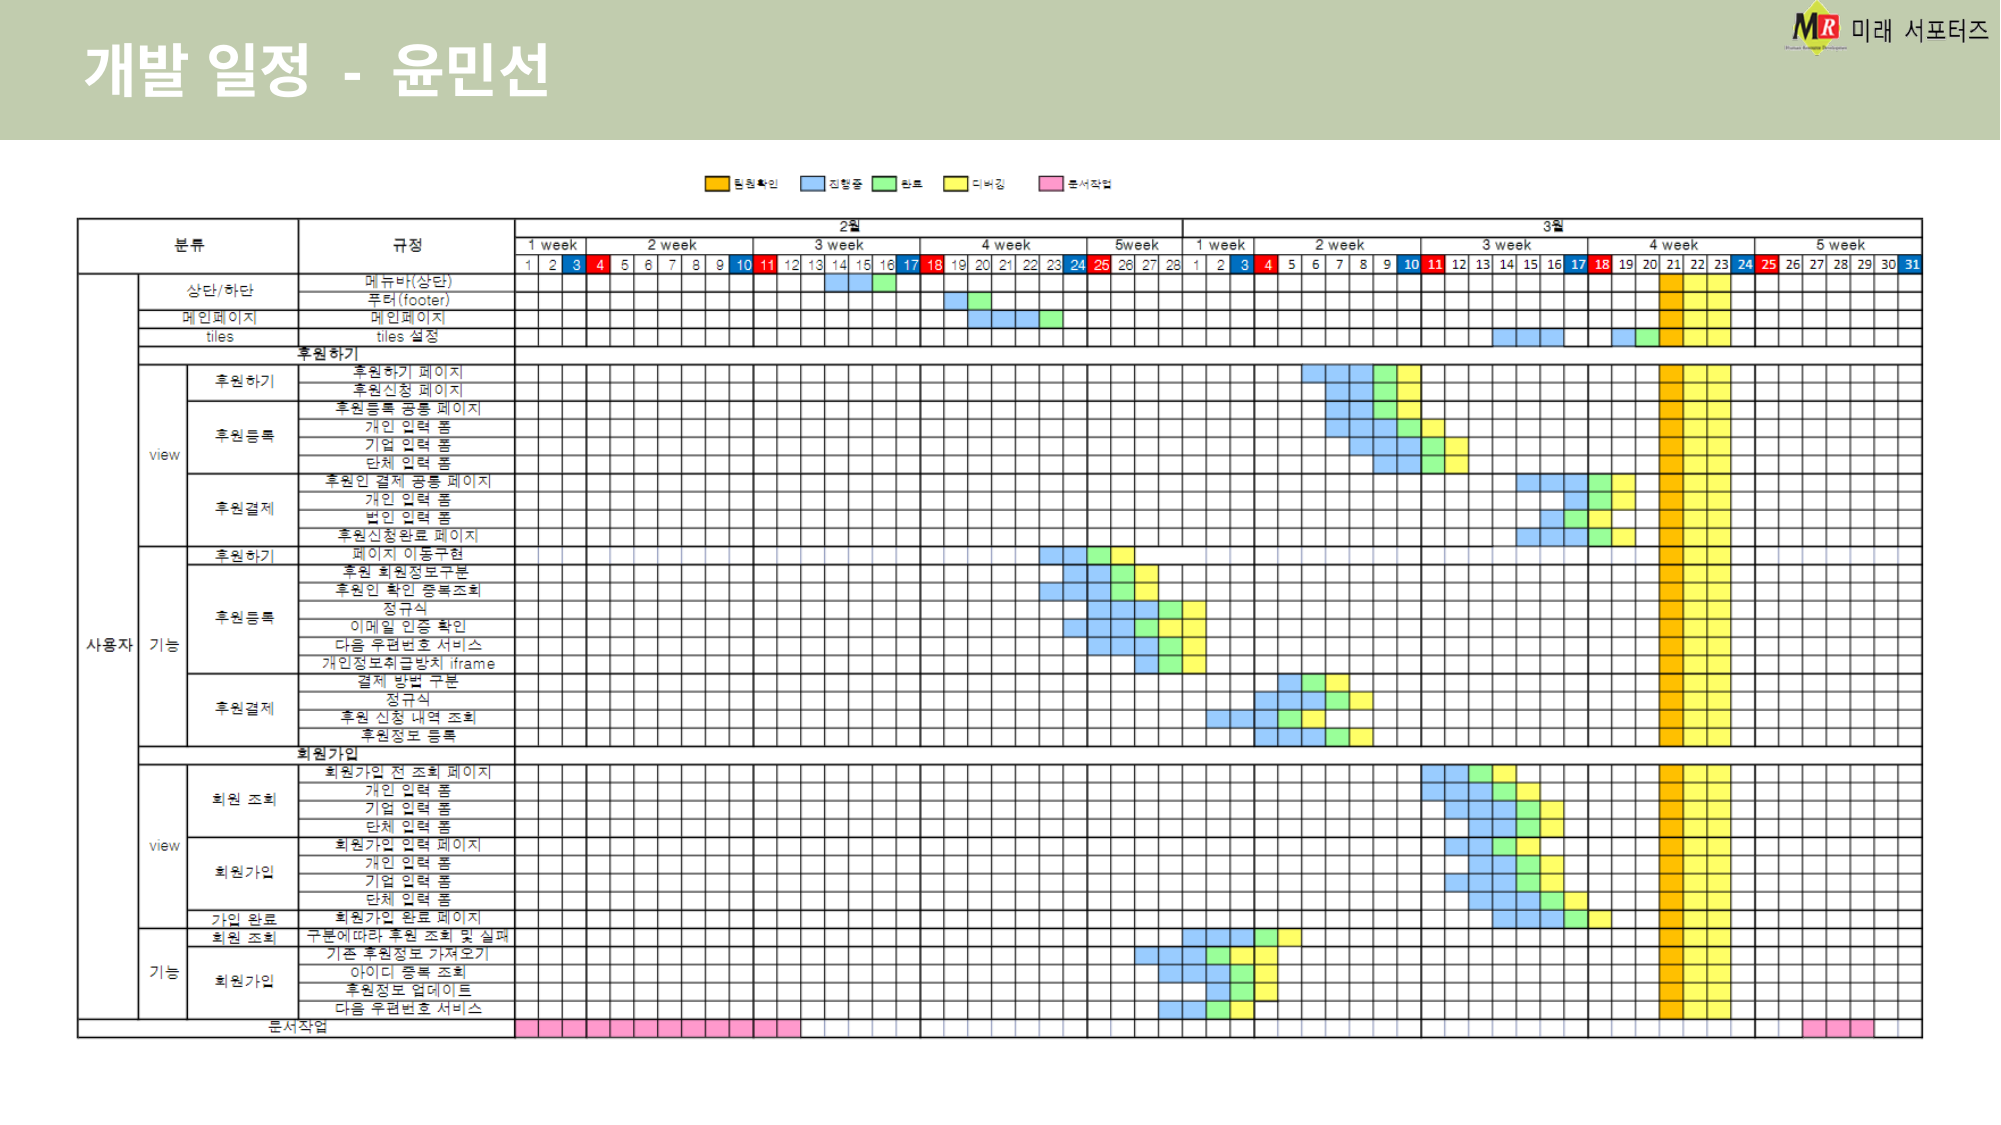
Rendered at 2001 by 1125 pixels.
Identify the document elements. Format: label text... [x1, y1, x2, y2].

picture [1719, 0, 2000, 72]
text_box 개발 일정 - 윤민선 [0, 0, 2000, 140]
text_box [50, 154, 1930, 1045]
